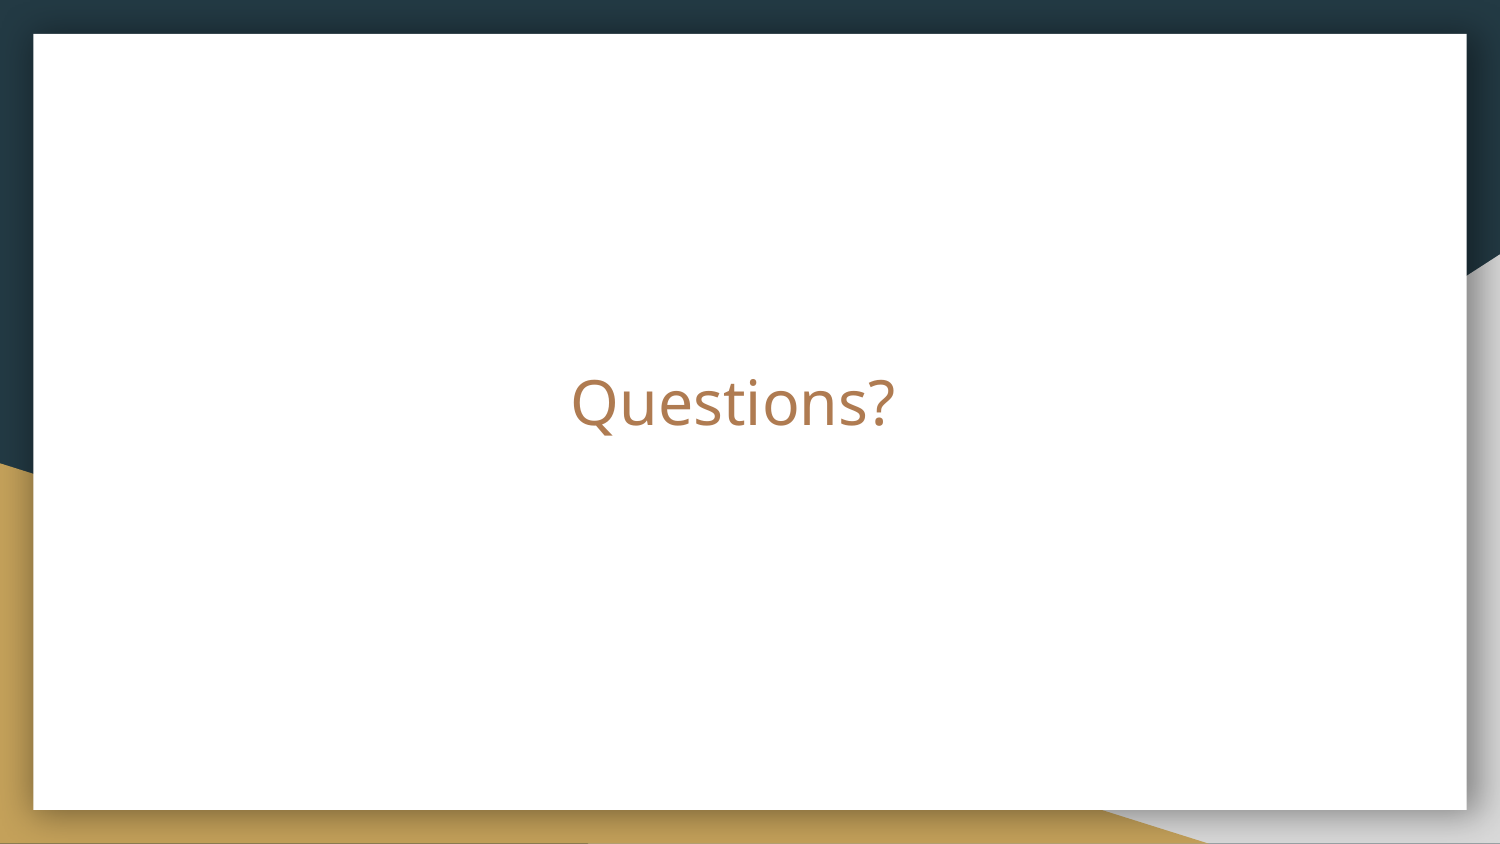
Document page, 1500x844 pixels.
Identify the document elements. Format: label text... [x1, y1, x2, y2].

title Questions? [555, 343, 1155, 501]
